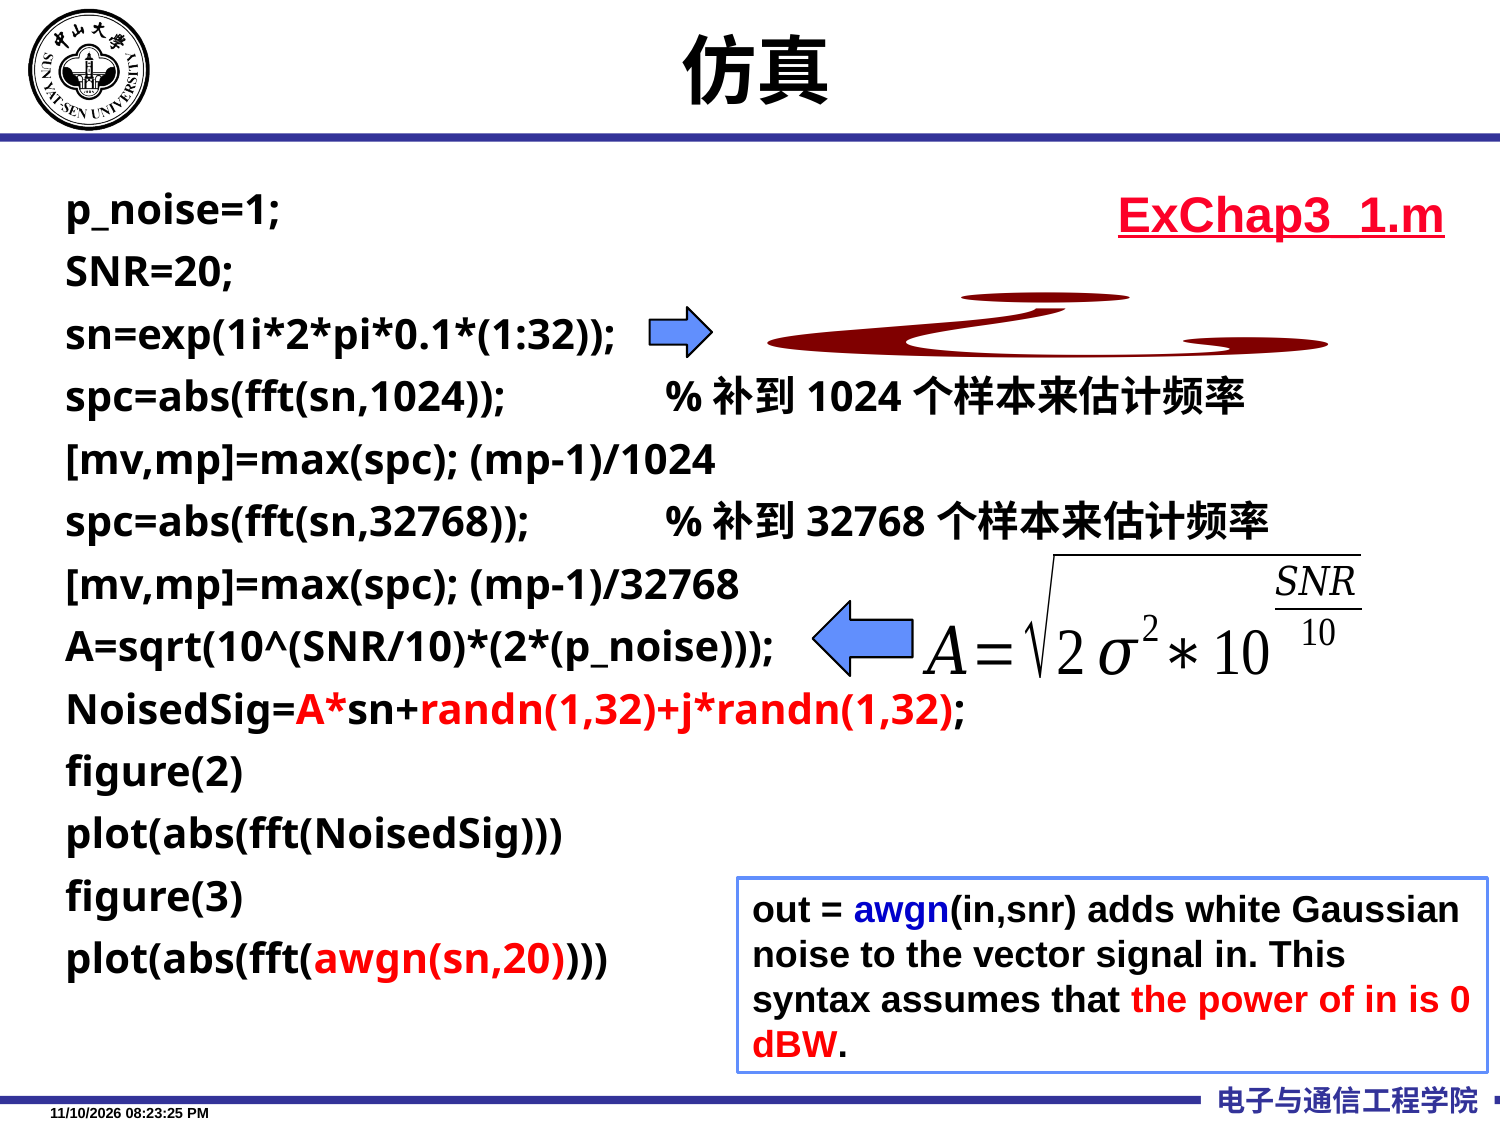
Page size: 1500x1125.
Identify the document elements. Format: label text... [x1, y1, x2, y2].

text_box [649, 286, 1438, 363]
text_box ExChap3_1.m [1102, 174, 1461, 250]
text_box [812, 549, 1363, 689]
title 仿真 [174, 0, 1338, 138]
text_box out = awgn(in,snr) adds white Gaussian noise to the vector signal in. This syntax assumes that the power of in is 0 dBW. [737, 878, 1488, 1073]
list p_noise=1; SNR=20; sn=exp(1i*2*pi*0.1*(1:32)); spc=abs(fft(sn,1024)); %补到1024个样本来估计频率 [mv,mp]=max(spc); (mp-1)/1024 spc=abs(fft(sn,32768)); %补到32768个样本来估计频率 [mv,mp]=max(spc); (mp-1)/32768 A=sqrt(10^(SNR/10)*(2*(p_noise))); NoisedSig=A*sn+randn(1,32)+j*randn(1,32); figure(2) plot(abs(fft(NoisedSig))) figure(3) plot(abs(fft(awgn(sn,20)))) [50, 162, 1450, 1075]
picture [28, 8, 150, 131]
